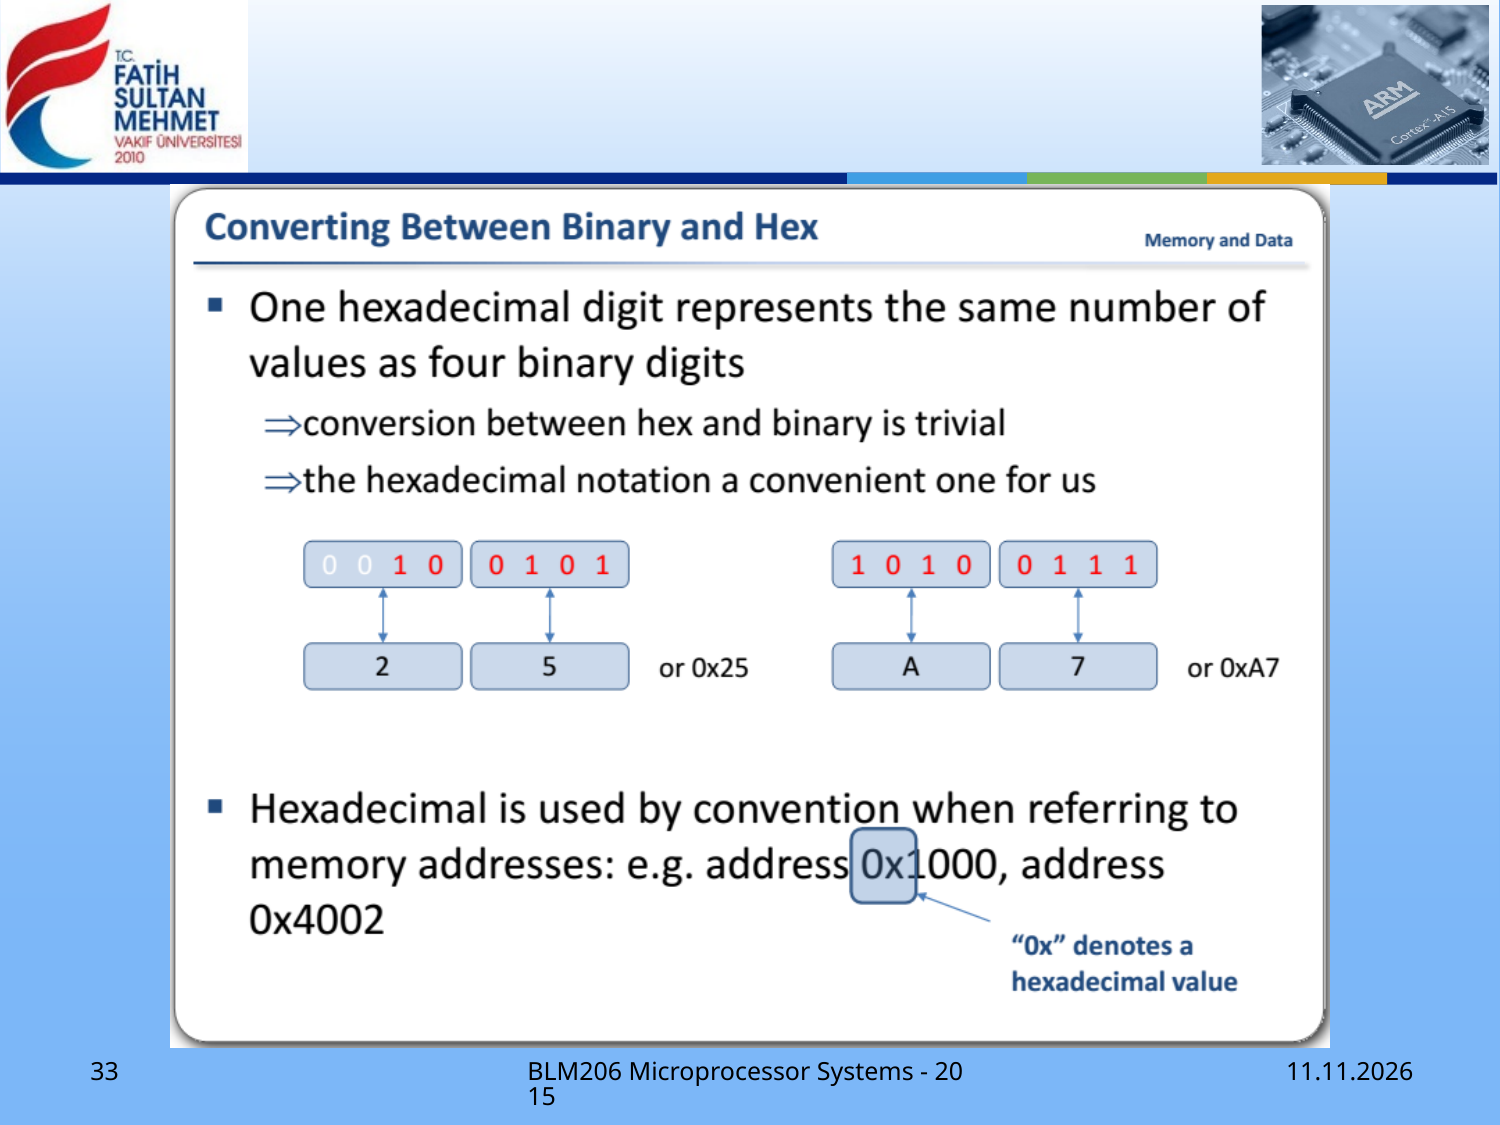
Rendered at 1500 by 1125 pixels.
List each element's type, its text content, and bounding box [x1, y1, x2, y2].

picture [1, 0, 248, 172]
footer BLM206 Microprocessor Systems - 2015 [512, 1048, 988, 1103]
picture [1261, 4, 1490, 165]
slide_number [1078, 1042, 1429, 1103]
slide_number 33 [75, 1042, 426, 1103]
picture [170, 183, 1330, 1048]
